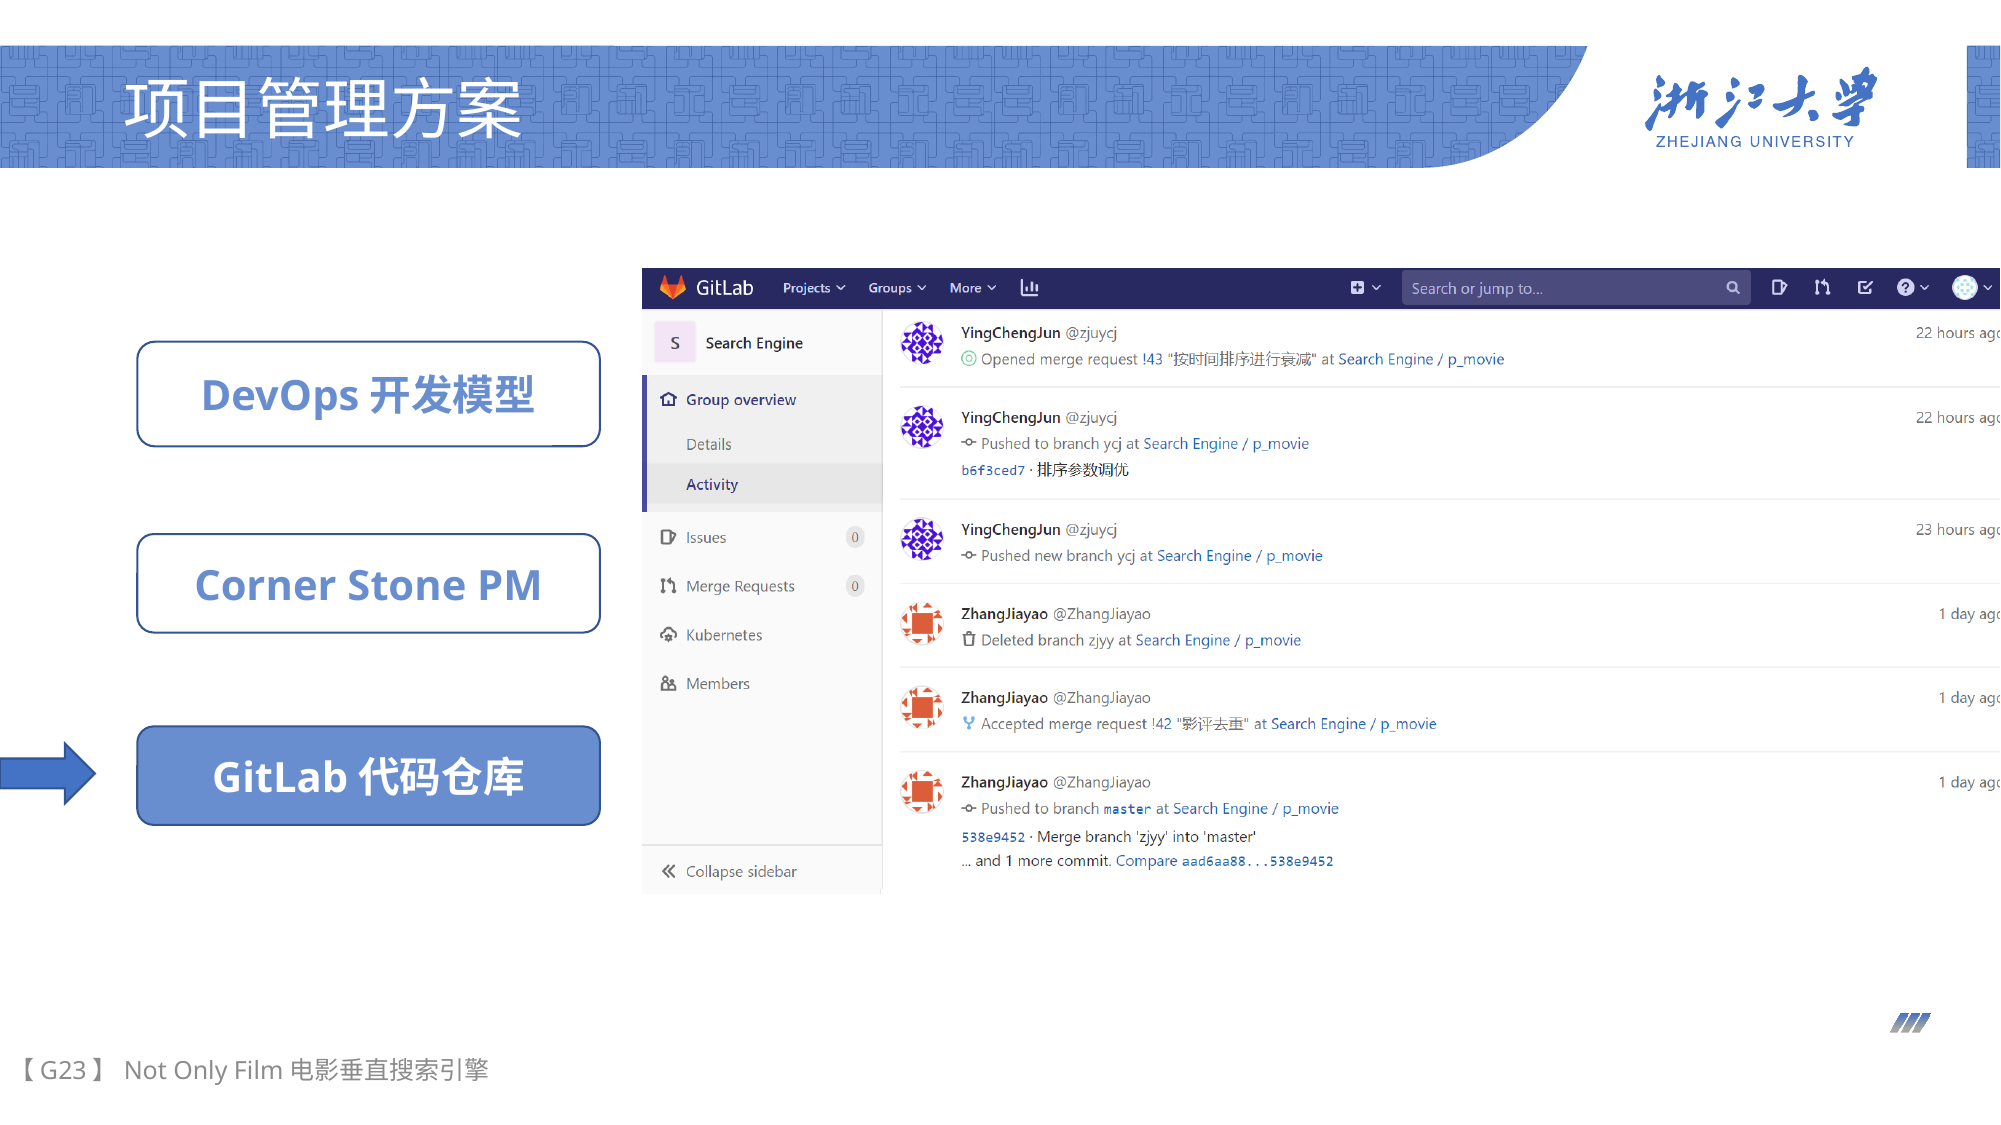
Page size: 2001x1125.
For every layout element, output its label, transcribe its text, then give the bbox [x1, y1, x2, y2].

text_box DevOps开发模型 [136, 340, 601, 448]
picture [642, 268, 2000, 894]
text_box GitLab代码仓库 [136, 725, 601, 826]
title 项目管理方案 [108, 54, 1399, 159]
footer 【G23】Not Only Film电影垂直搜索引擎 [0, 1039, 587, 1100]
text_box [0, 741, 97, 806]
text_box Corner Stone PM [136, 533, 601, 634]
